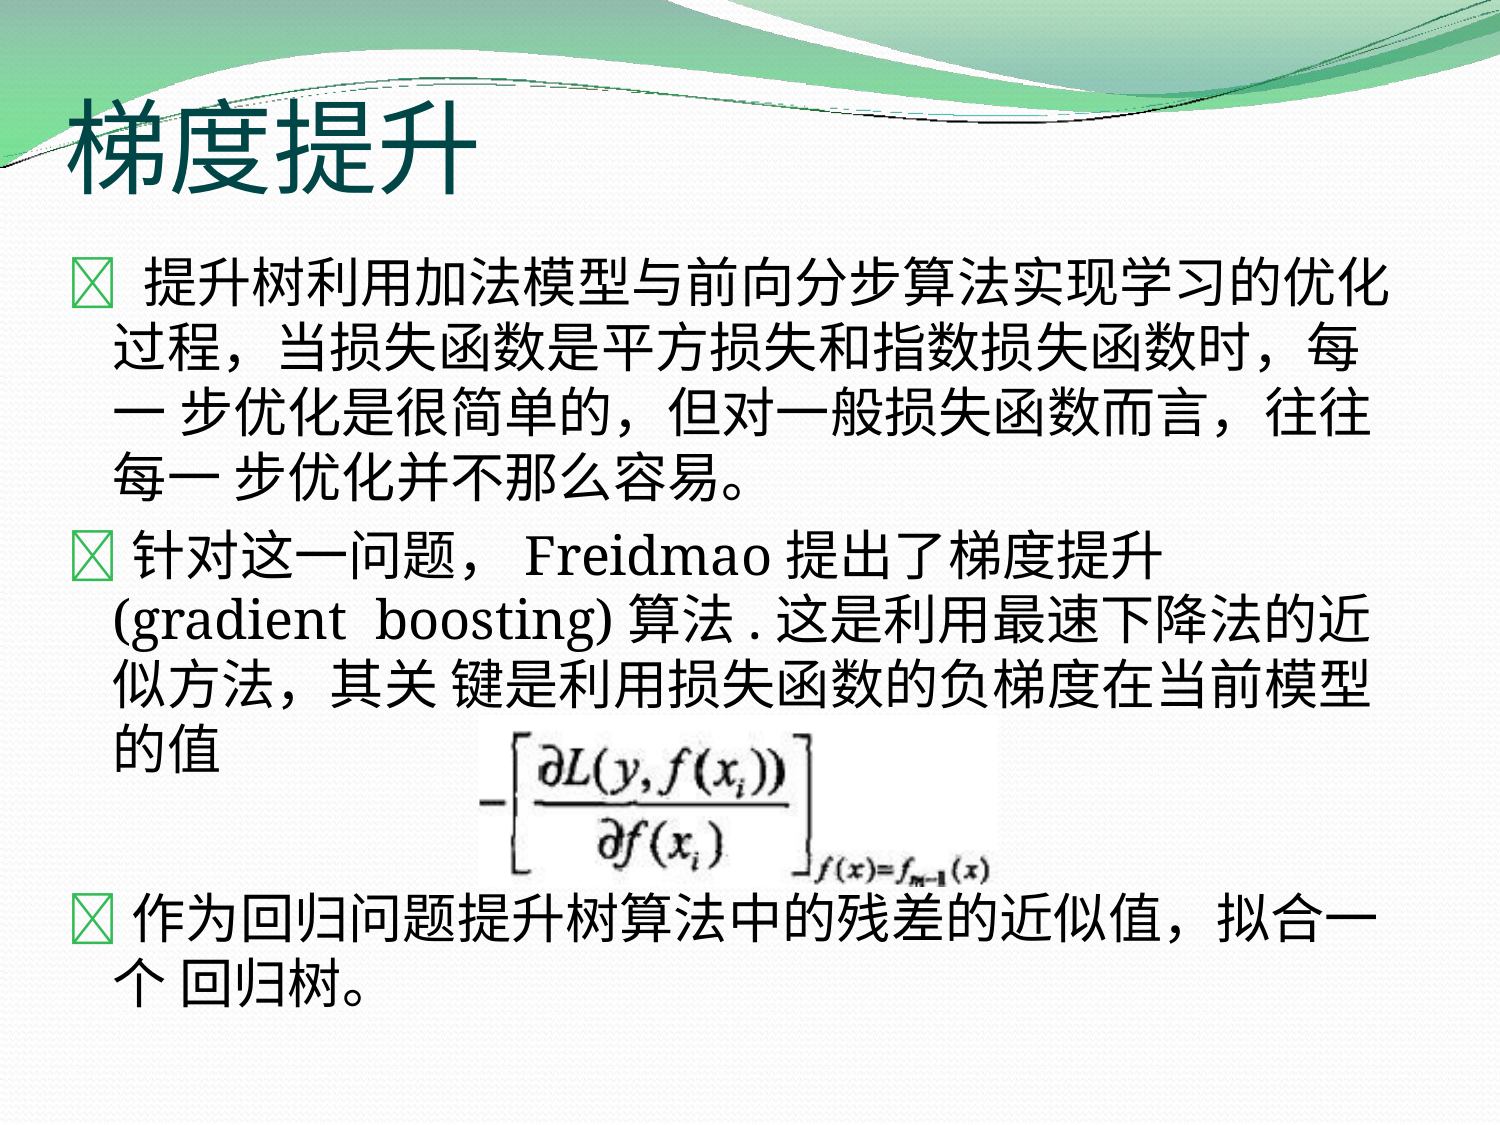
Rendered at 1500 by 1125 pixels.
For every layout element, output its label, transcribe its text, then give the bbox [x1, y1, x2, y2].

text_box  提升树利用加法模型与前向分步算法实现学习的优化 过程，当损失函数是平方损失和指数损失函数时，每一 步优化是很简单的，但对一般损失函数而言，往往每一 步优化并不那么容易。 针对这一问题，Freidmao提出了梯度提升(gradient boosting)算法.这是利用最速下降法的近似方法，其关 键是利用损失函数的负梯度在当前模型的值 [65, 246, 1415, 781]
title 梯度提升 [62, 80, 484, 270]
text_box 作为回归问题提升树算法中的残差的近似值，拟合一个 回归树。 [65, 882, 1422, 1015]
picture [0, 0, 1500, 1125]
